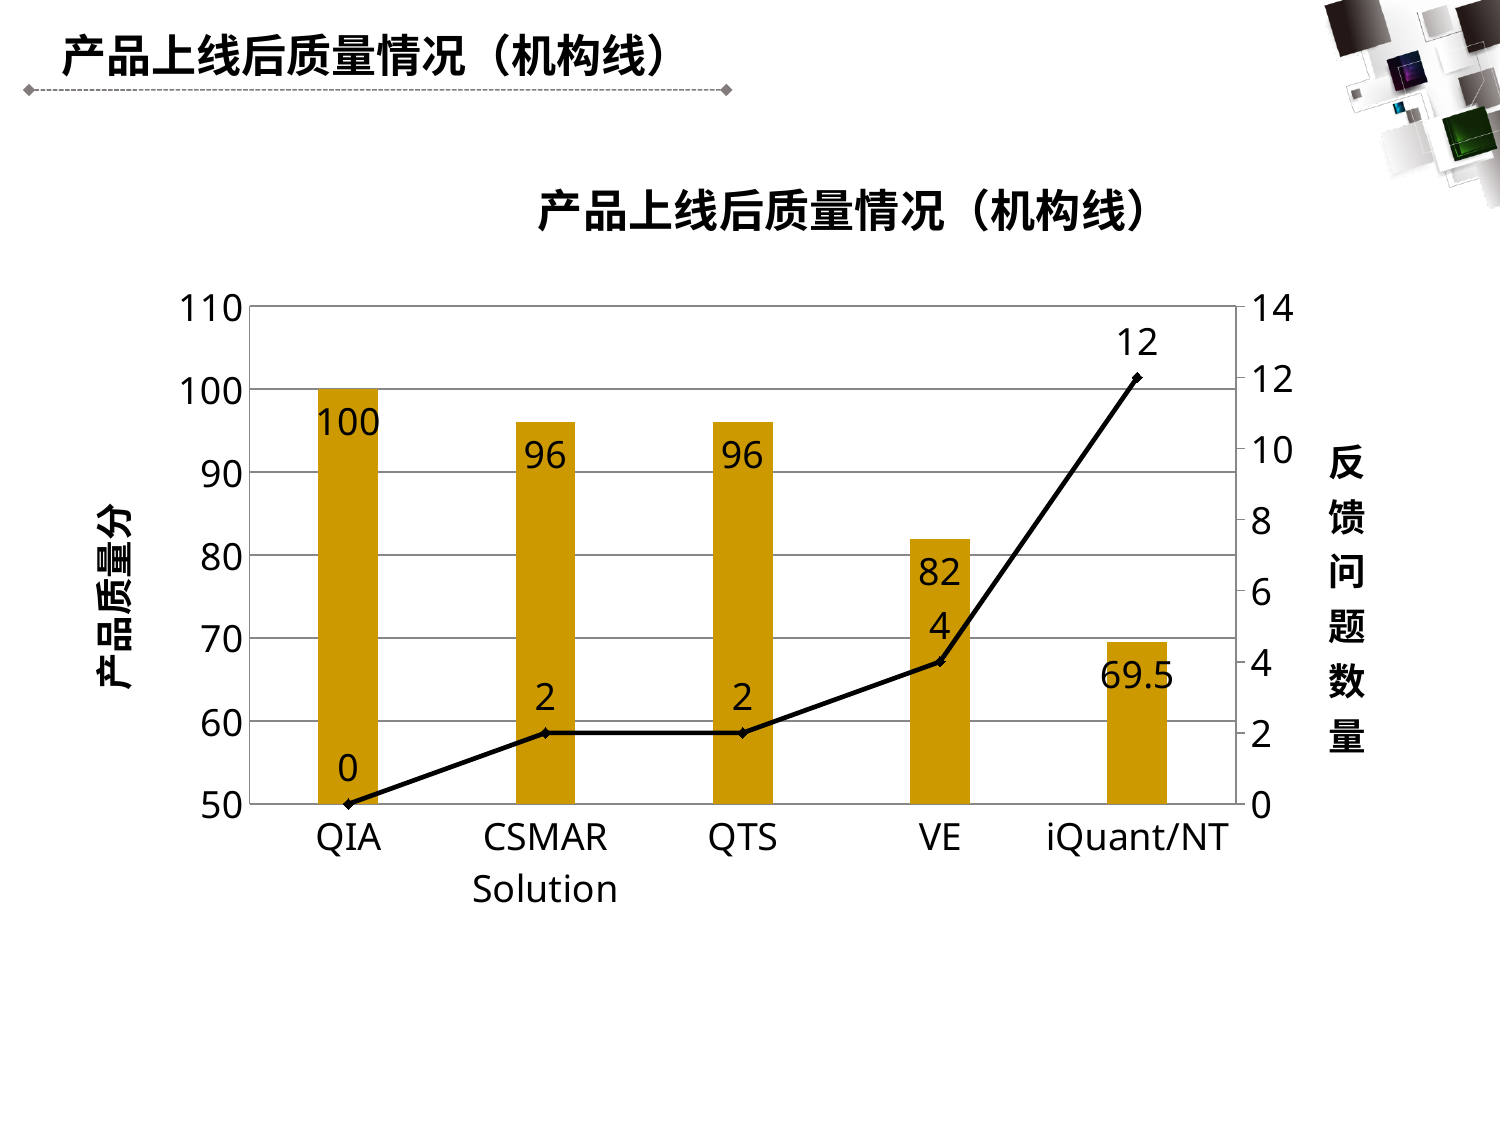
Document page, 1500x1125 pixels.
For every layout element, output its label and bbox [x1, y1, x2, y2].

picture [1324, 0, 1500, 209]
chart [46, 148, 1400, 929]
text_box [25, 19, 727, 145]
